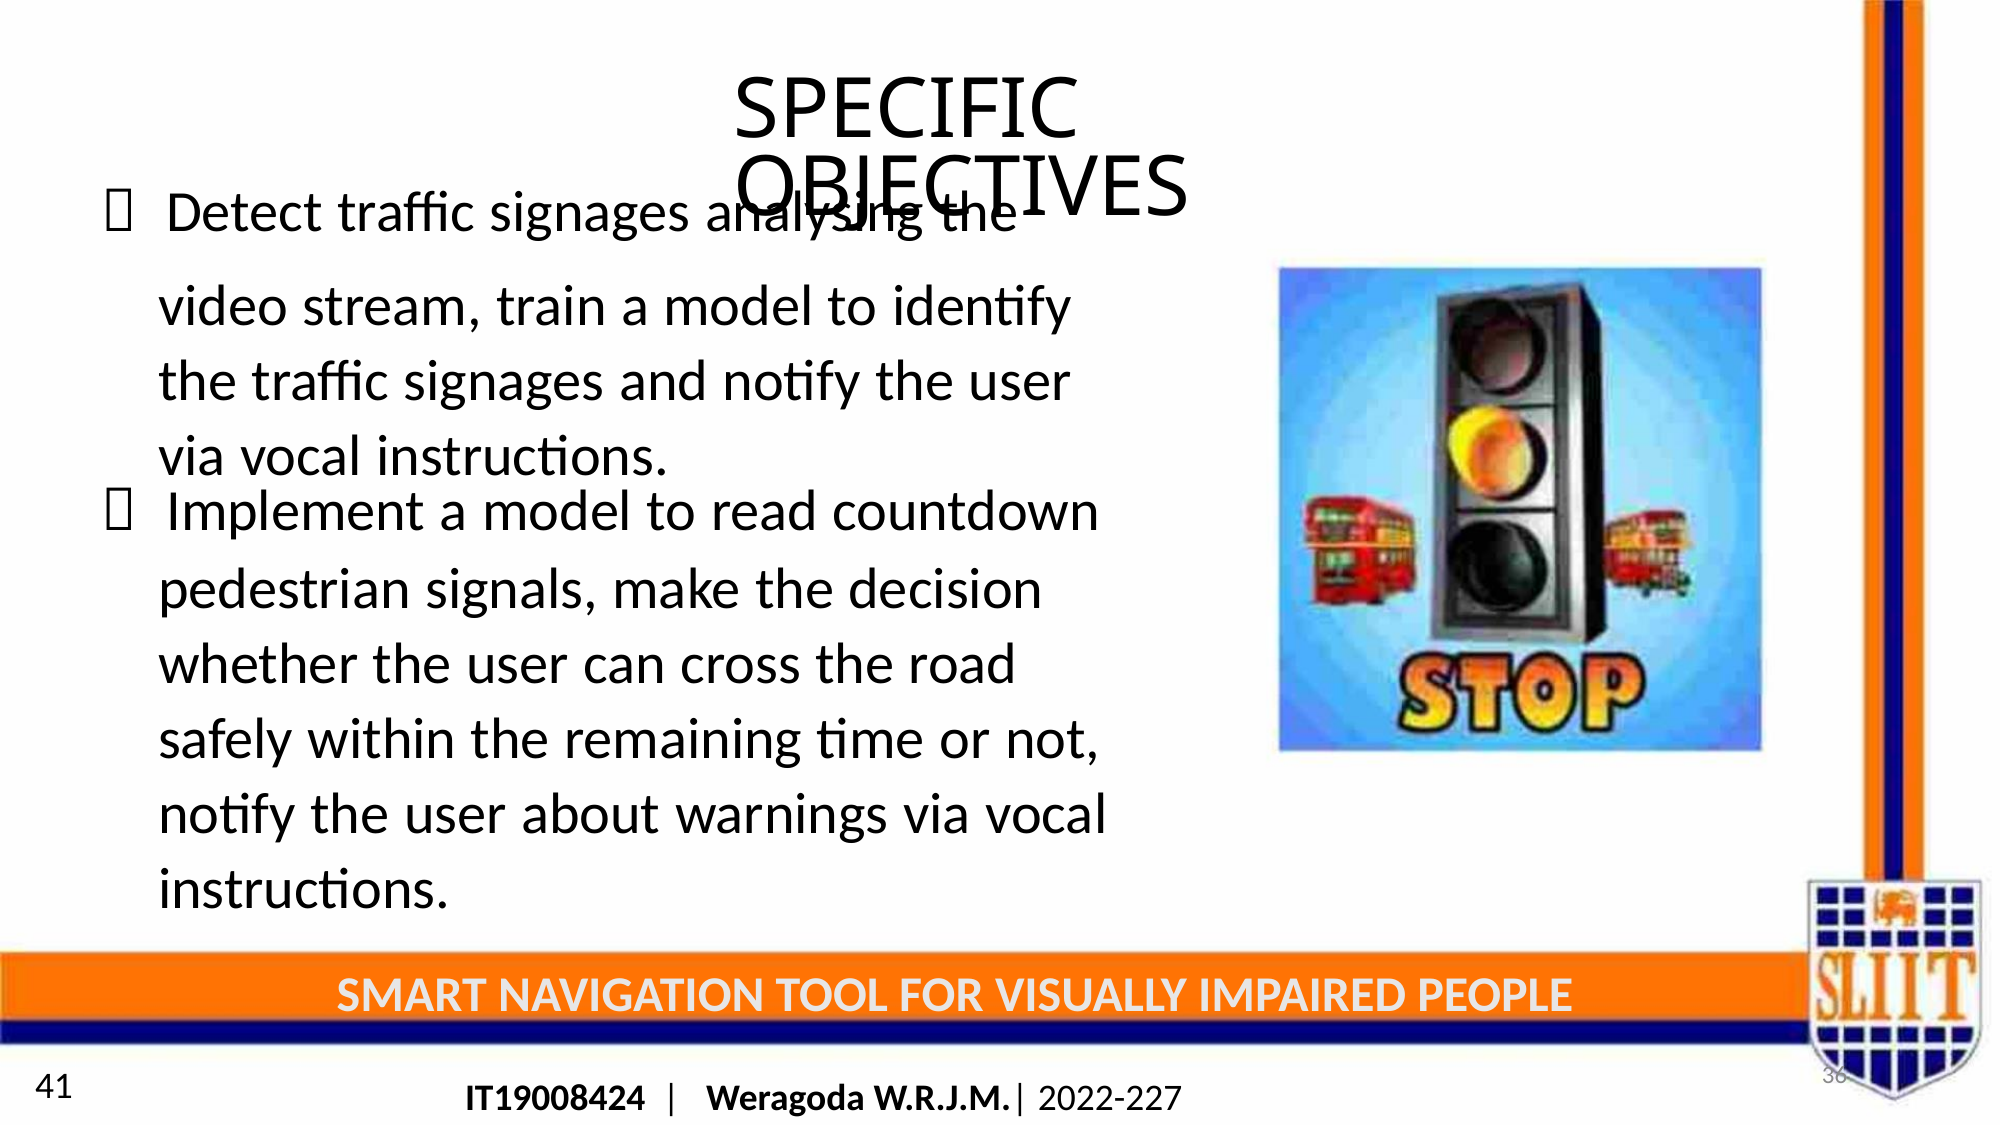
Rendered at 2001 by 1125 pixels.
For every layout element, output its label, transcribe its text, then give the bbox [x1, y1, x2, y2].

text_box SPECIFIC OBJECTIVES [733, 76, 1460, 232]
text_box video stream, train a model to identify the traffic signages and notify the user via vocal instructions. [158, 278, 1091, 483]
text_box 41 [35, 1068, 98, 1107]
text_box [0, 0, 2000, 1125]
text_box SMART NAVIGATION TOOL FOR VISUALLY IMPAIRED PEOPLE [336, 971, 1617, 1022]
text_box 36 [1821, 1063, 1873, 1089]
text_box  Implement a model to read countdown pedestrian signals, make the decision whether the user can cross the road safely within the remaining time or not, notify the user about warnings via vocal instructions. [101, 483, 1127, 921]
text_box  Detect traffic signages analysing the [101, 183, 1030, 244]
text_box IT19008424 | Weragoda W.R.J.M.| 2022-227 [464, 1080, 1208, 1118]
